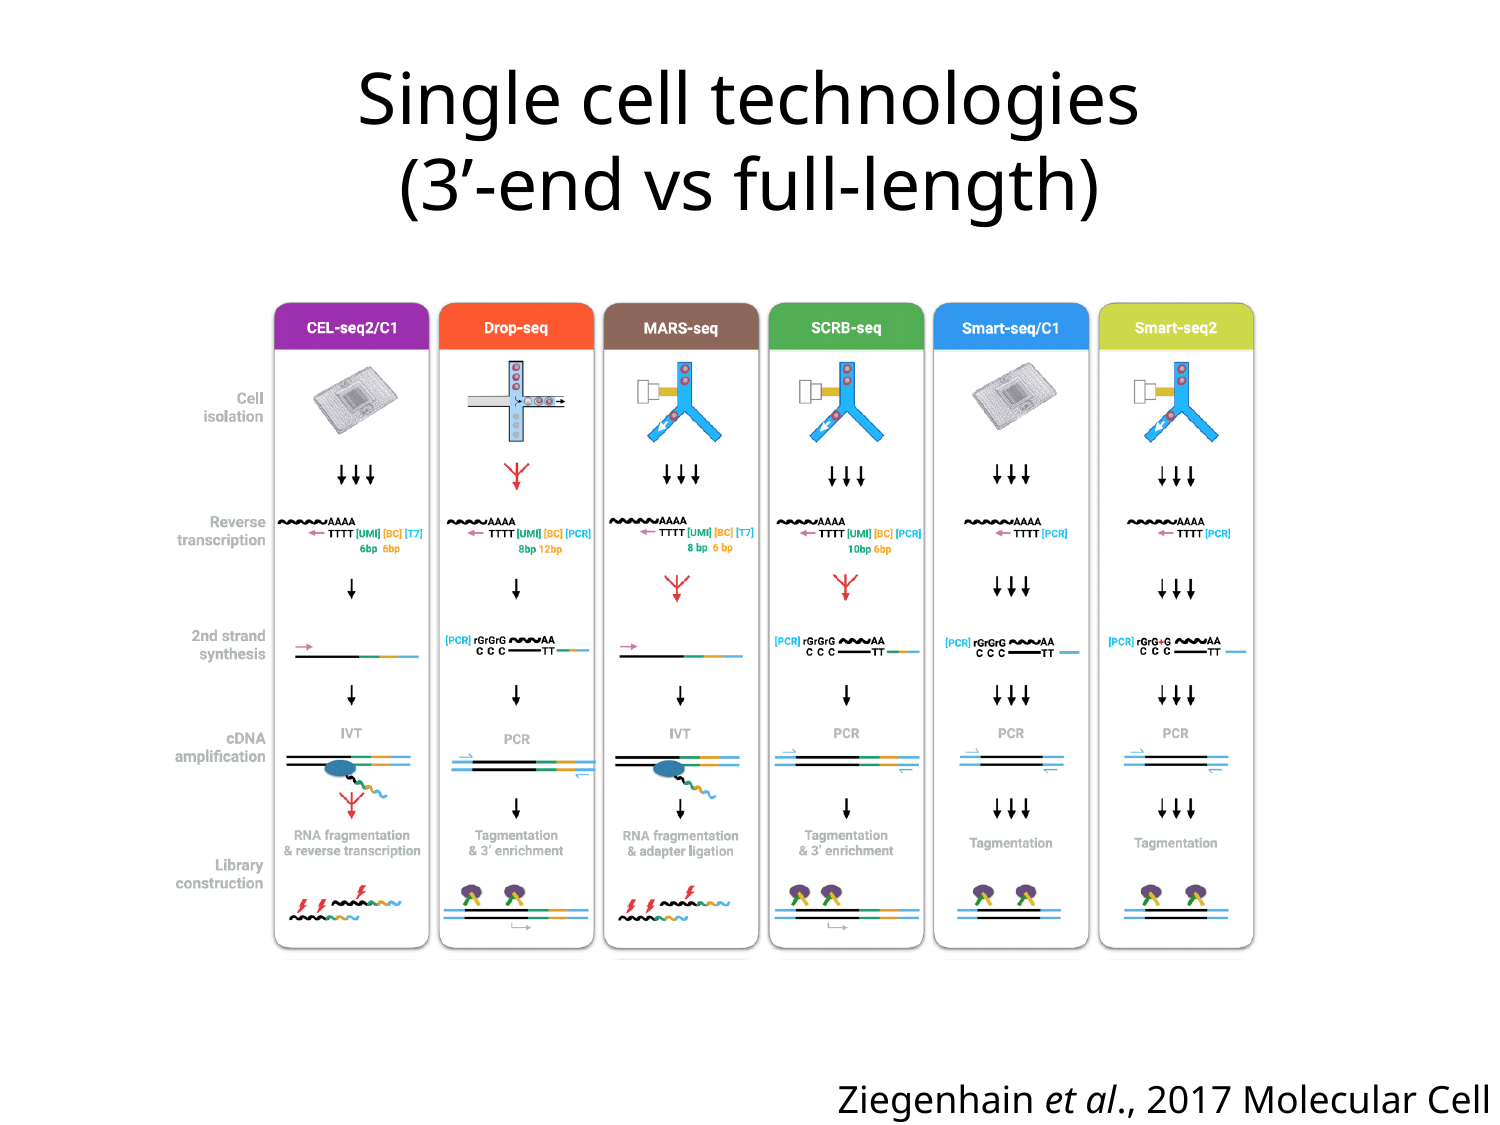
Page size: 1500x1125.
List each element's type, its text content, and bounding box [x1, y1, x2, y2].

text_box Ziegenhain et al., 2017 Molecular Cell [822, 1069, 1500, 1125]
title Single cell technologies (3’-end vs full-length) [75, 45, 1425, 233]
picture [163, 296, 1267, 960]
